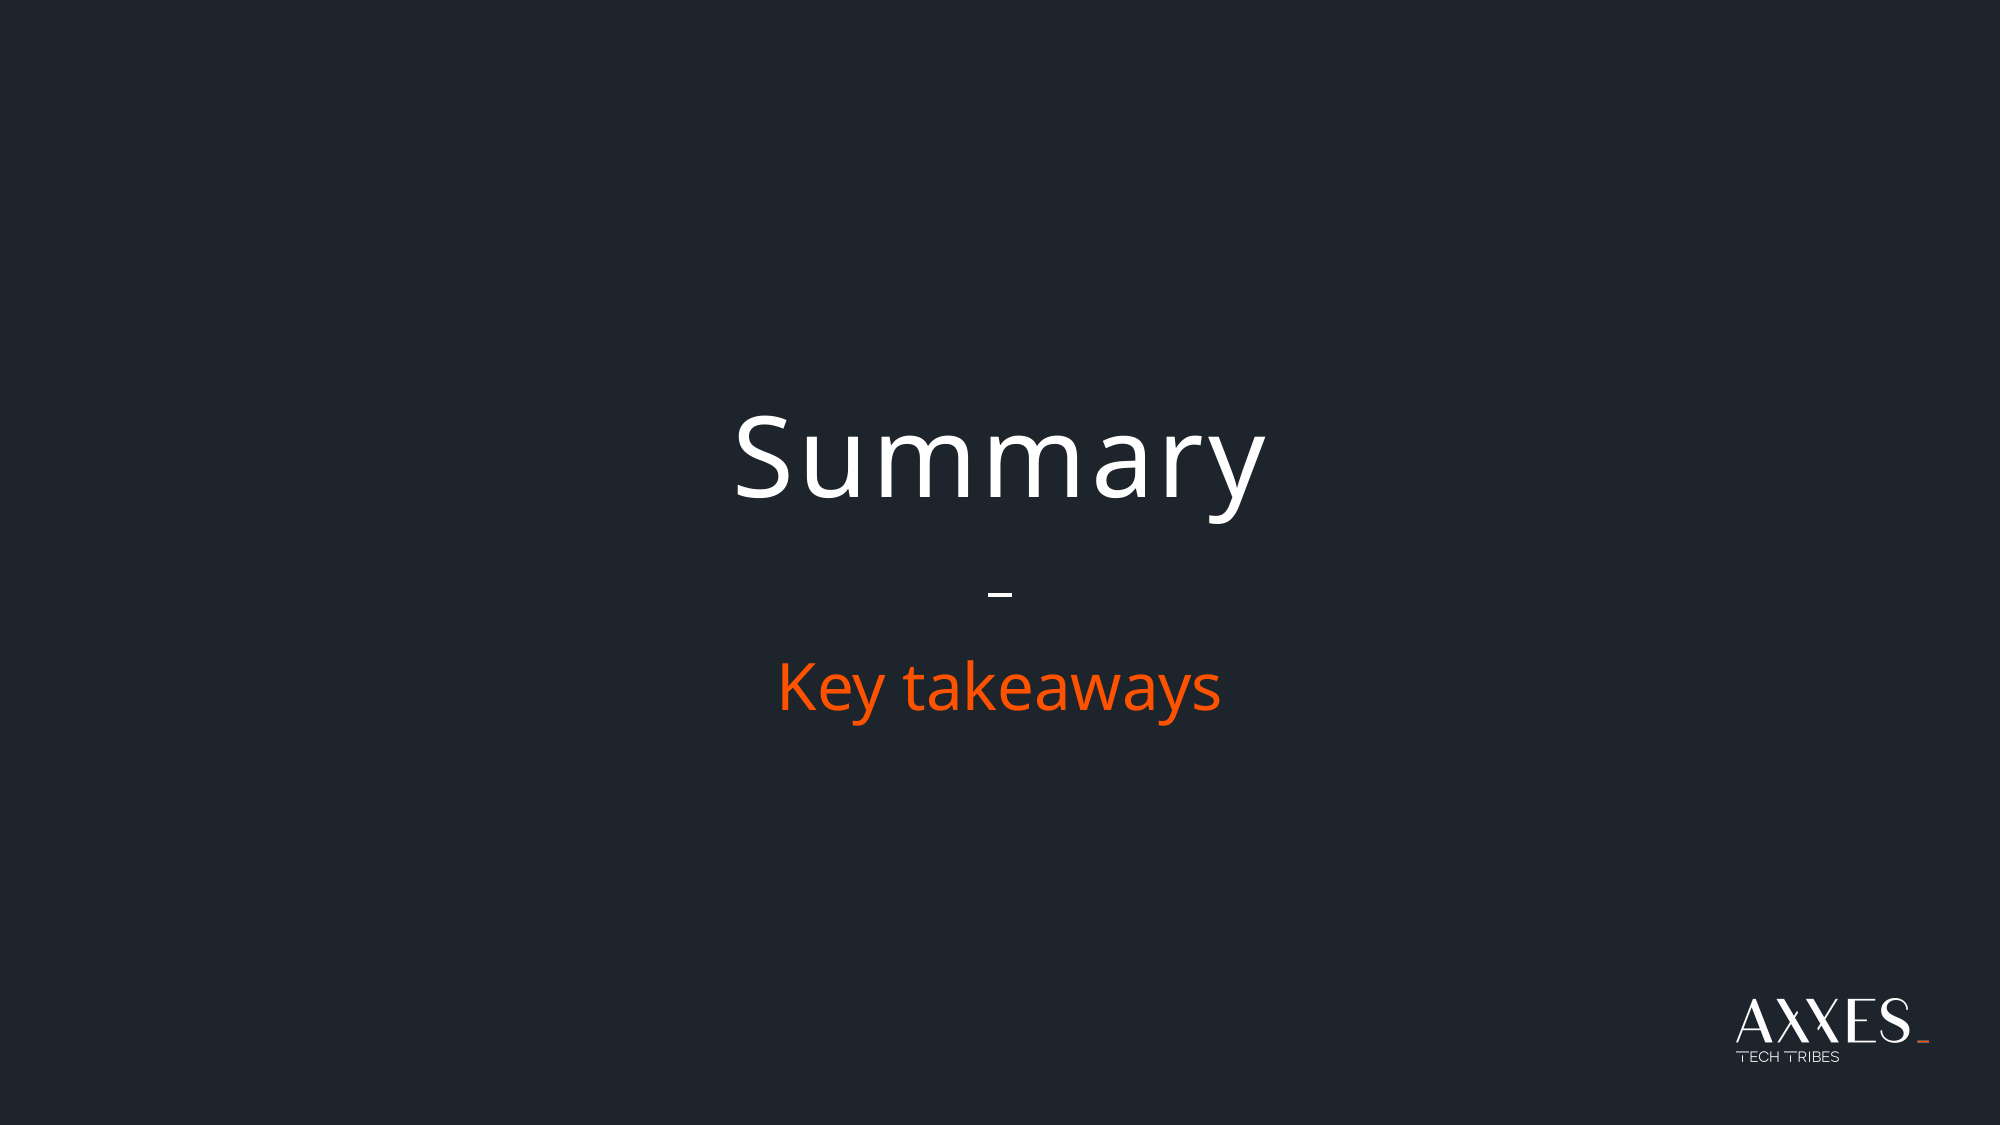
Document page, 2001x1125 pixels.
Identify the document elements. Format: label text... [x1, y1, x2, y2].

picture [1736, 998, 1929, 1062]
list Key takeaways [137, 646, 1863, 733]
title Summary [137, 264, 1863, 530]
